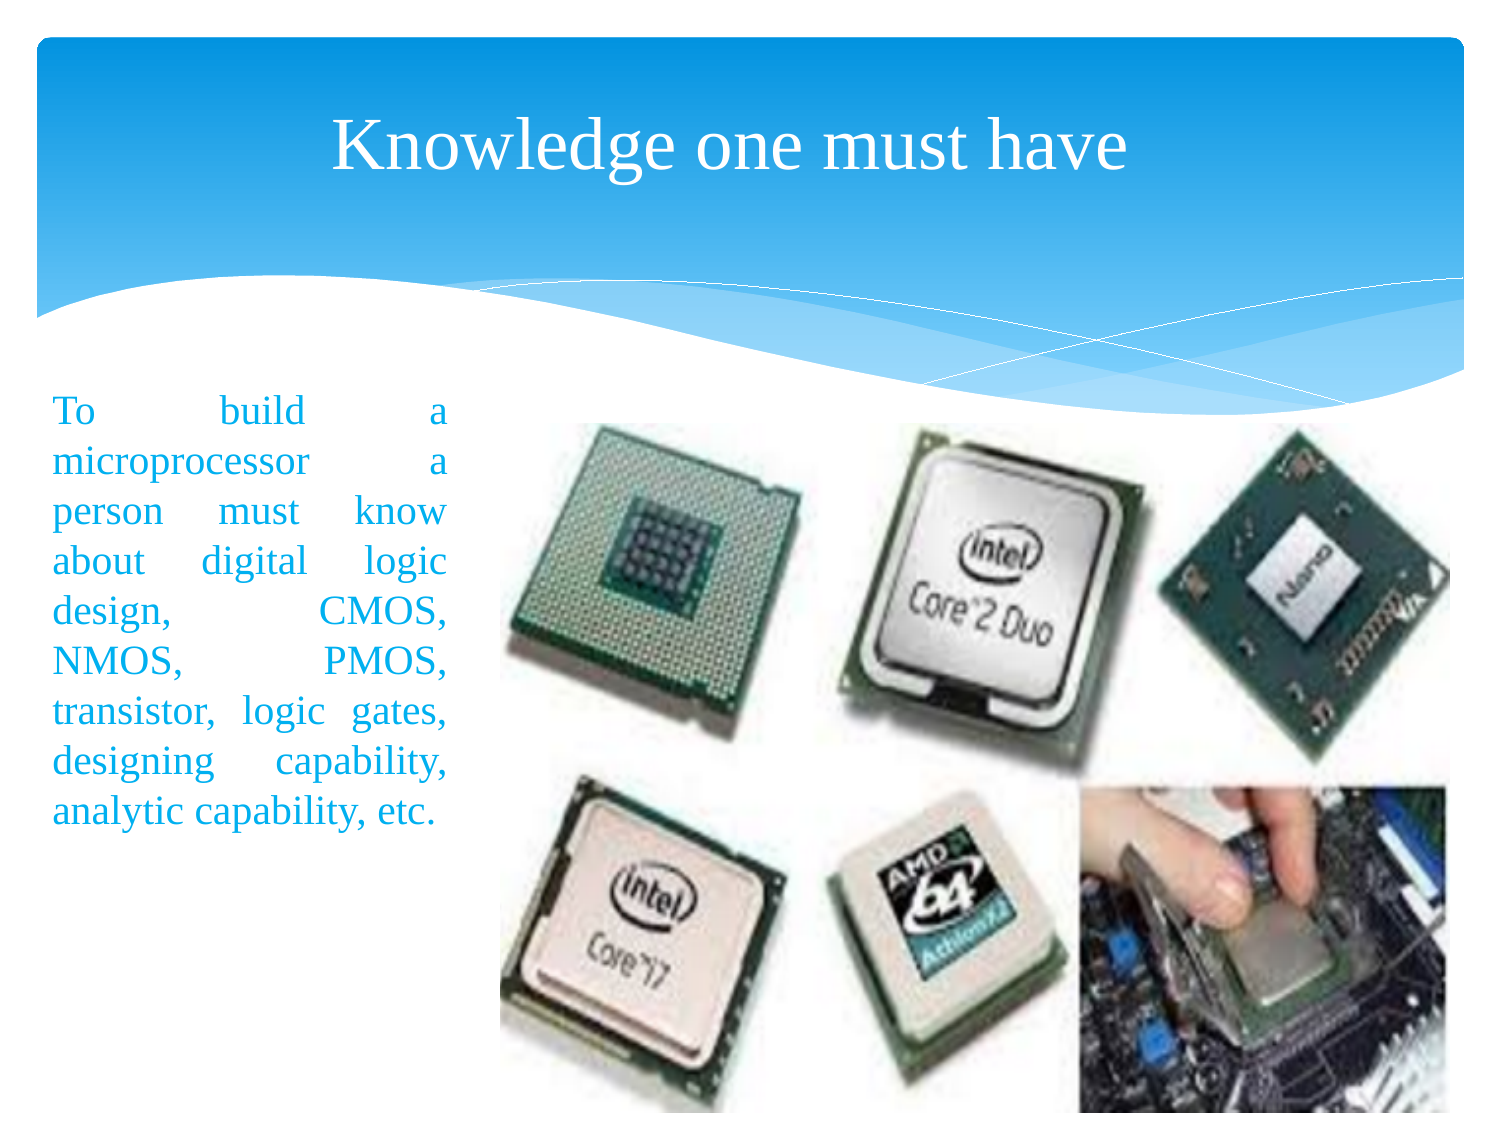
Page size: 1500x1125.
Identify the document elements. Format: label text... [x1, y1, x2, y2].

picture [499, 423, 1451, 1113]
text_box To build a microprocessor a person must know about digital logic design, CMOS, NMOS, PMOS, transistor, logic gates, designing capability, analytic capability, etc. [37, 375, 463, 840]
text_box Knowledge one must have [316, 87, 1145, 193]
